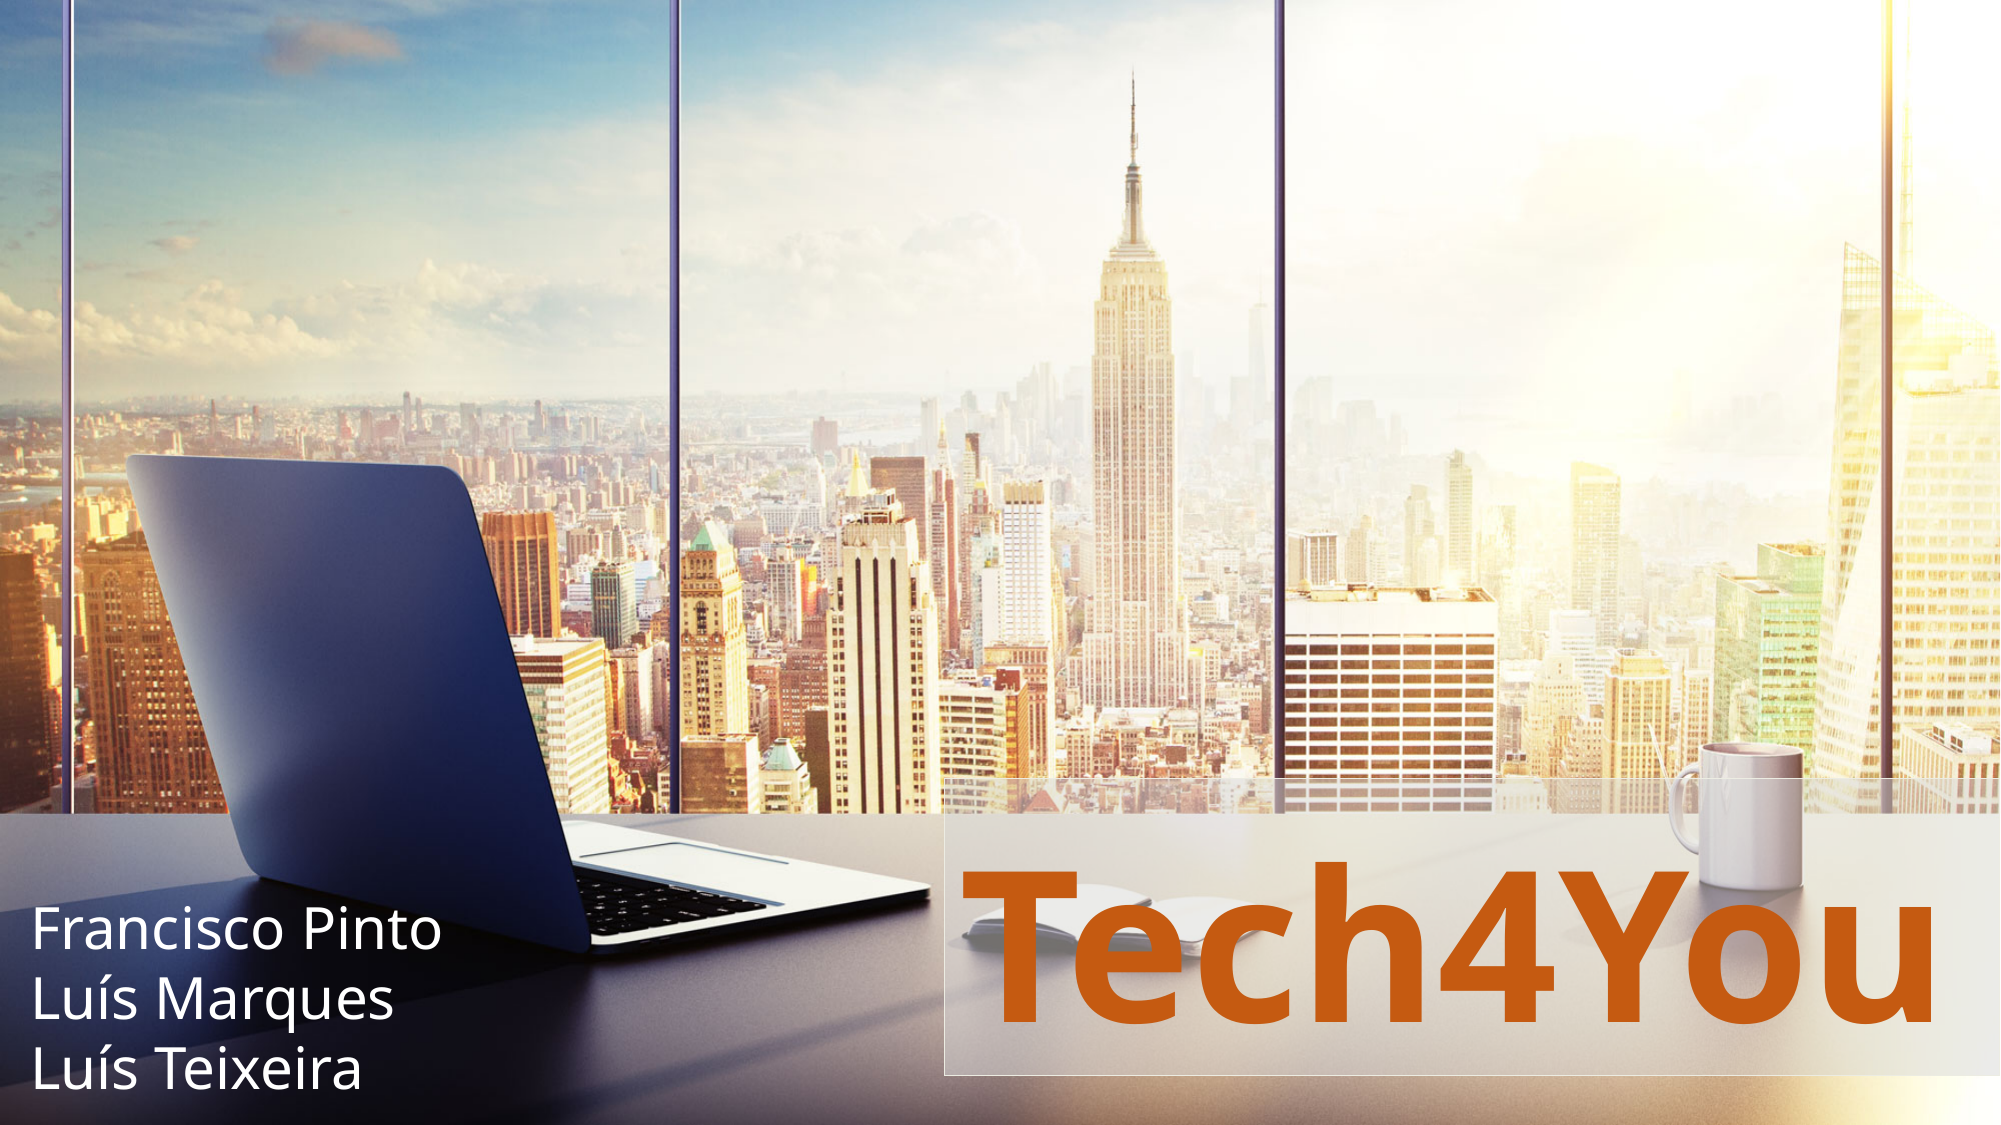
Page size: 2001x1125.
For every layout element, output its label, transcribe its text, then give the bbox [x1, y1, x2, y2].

picture [0, 0, 2001, 1125]
title Tech4You [944, 778, 2000, 1076]
text_box Francisco Pinto Luís Marques Luís Teixeira [15, 883, 619, 1109]
